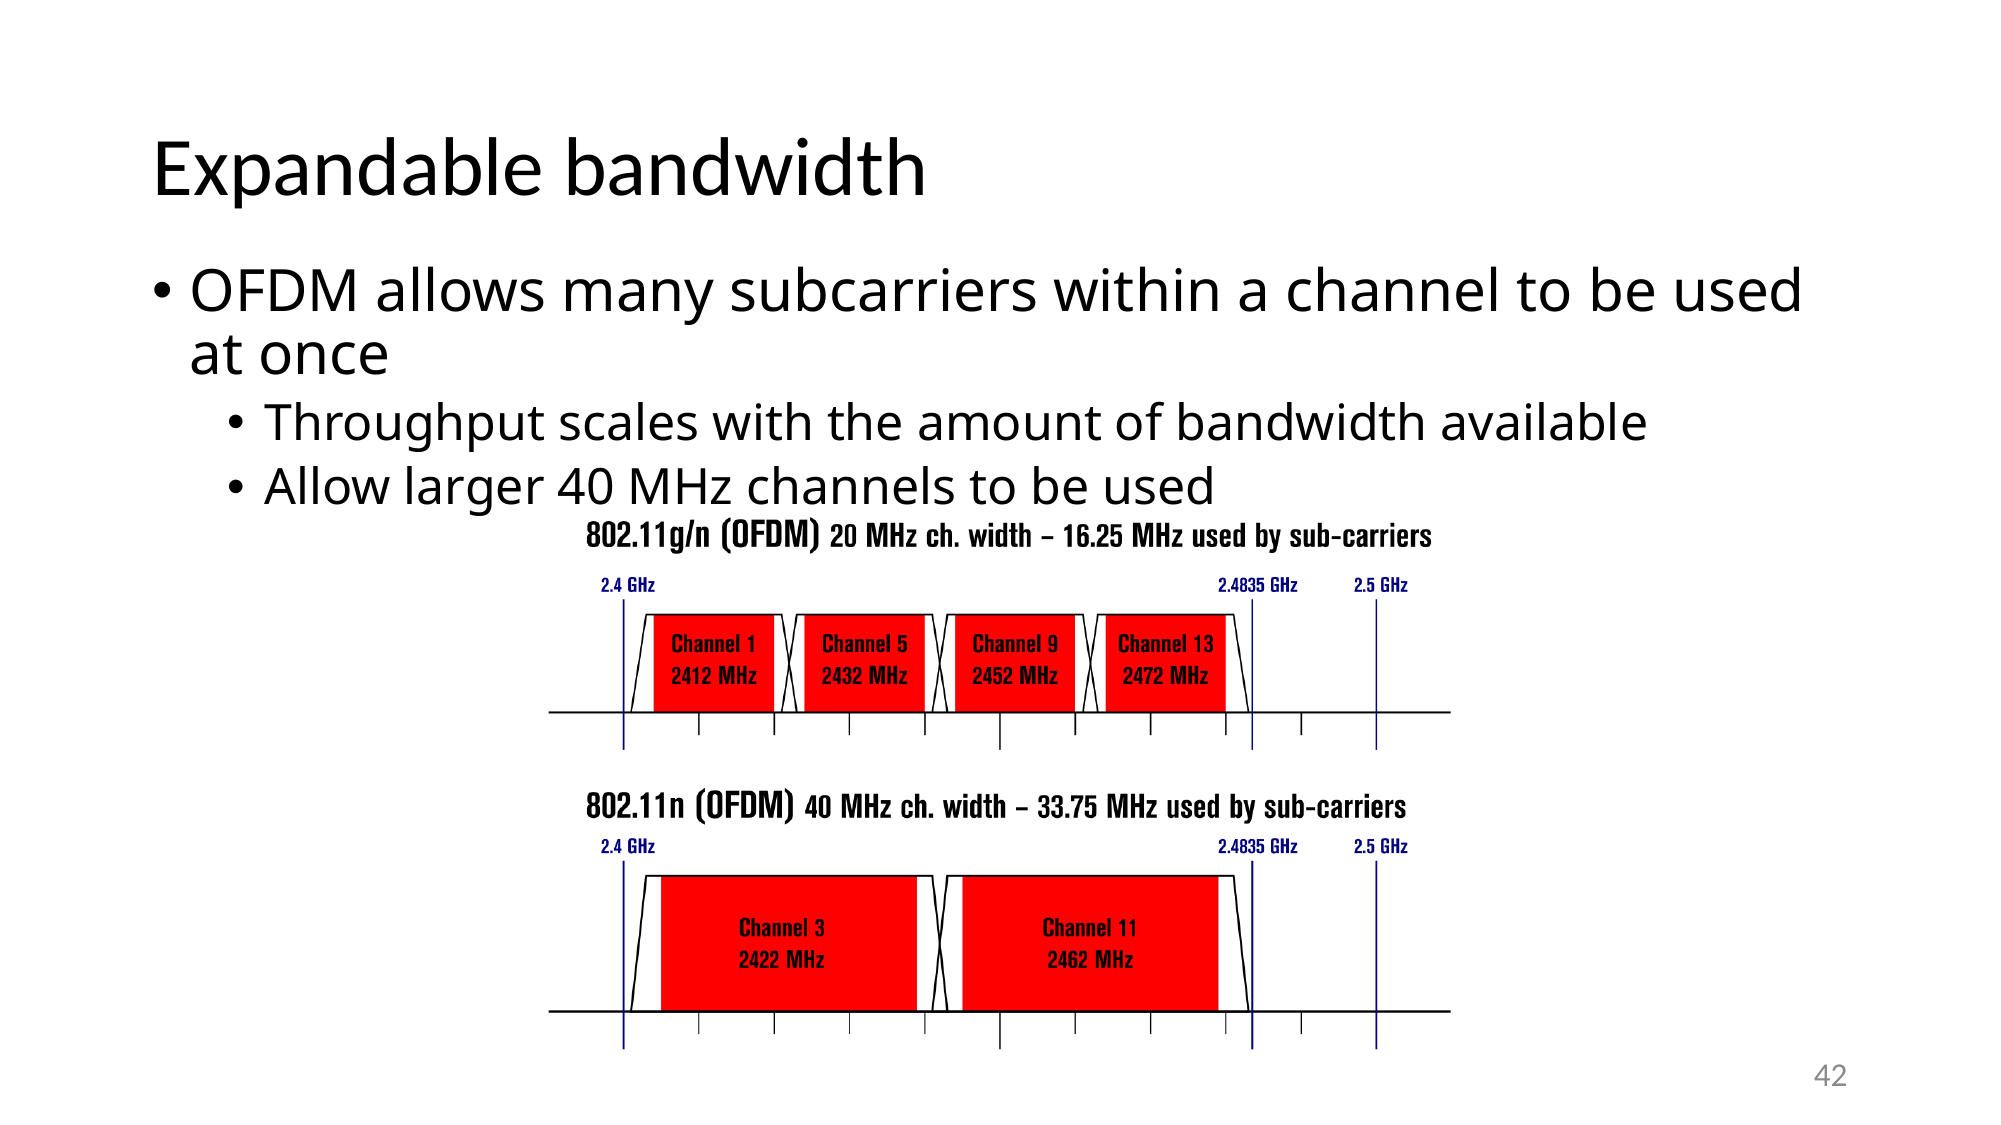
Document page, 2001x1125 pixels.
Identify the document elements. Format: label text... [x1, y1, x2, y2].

title Expandable bandwidth [137, 59, 1863, 253]
list OFDM allows many subcarriers within a channel to be used at once Throughput scales with the amount of bandwidth available Allow larger 40 MHz channels to be used [137, 253, 1863, 968]
slide_number 42 [1412, 1042, 1863, 1103]
picture [548, 507, 1451, 1073]
